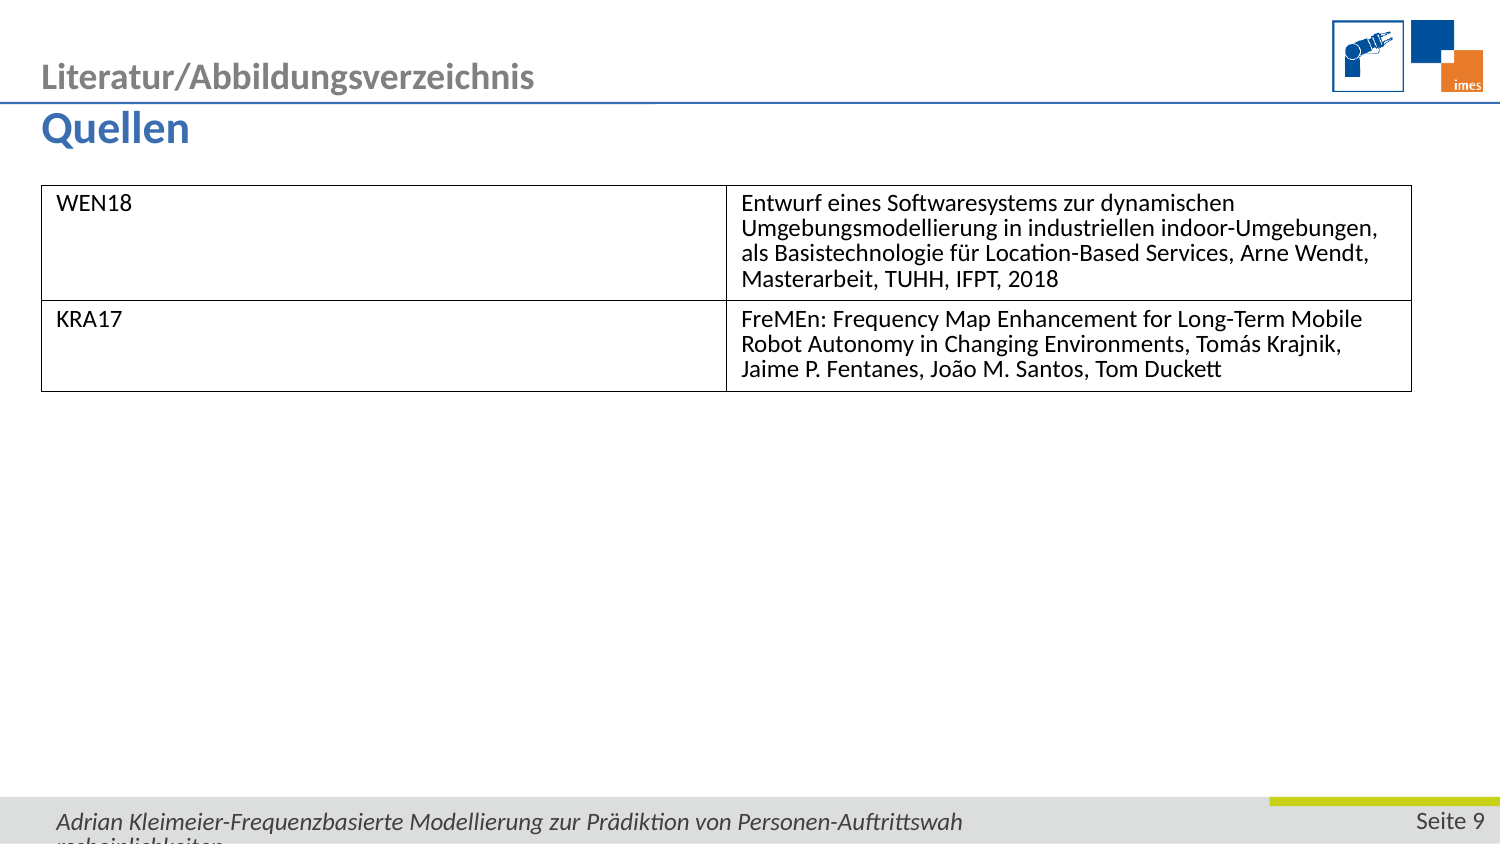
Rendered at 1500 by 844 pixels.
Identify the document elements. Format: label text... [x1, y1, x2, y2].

table_cell FreMEn: Frequency Map Enhancement for Long-Term Mobile Robot Autonomy in Changing Environments, Tomás Krajnik, Jaime P. Fentanes, João M. Santos, Tom Duckett [727, 301, 1411, 391]
table_header WEN18 [42, 186, 726, 300]
title Quellen [41, 103, 1223, 162]
table_header Entwurf eines Softwaresystems zur dynamischen Umgebungsmodellierung in industriellen indoor-Umgebungen, als Basistechnologie für Location-Based Services, Arne Wendt, Masterarbeit, TUHH, IFPT, 2018 [727, 186, 1411, 300]
list Literatur/Abbildungsverzeichnis [41, 43, 1223, 103]
table_cell KRA17 [42, 301, 726, 391]
footer Adrian Kleimeier-Frequenzbasierte Modellierung zur Prädiktion von Personen-Auftrittswahrscheinlichkeiten [41, 796, 988, 844]
picture [1411, 20, 1483, 92]
picture [1332, 20, 1404, 92]
